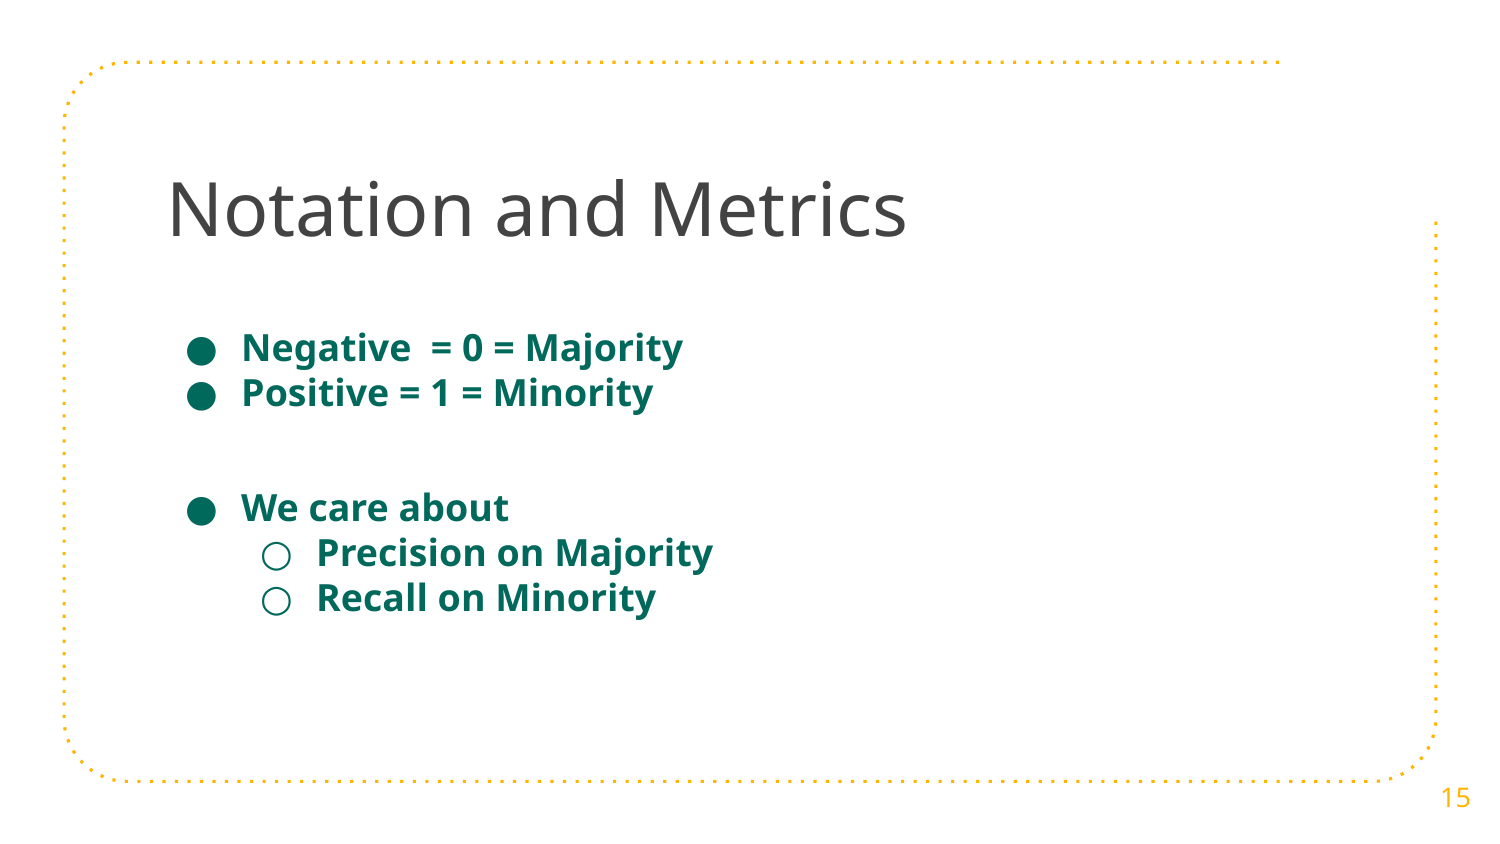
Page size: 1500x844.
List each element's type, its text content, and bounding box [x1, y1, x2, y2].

slide_number ‹#› [1411, 753, 1500, 844]
title Notation and Metrics [151, 146, 1278, 287]
list Negative = 0 = Majority Positive = 1 = Minority We care about Precision on Majority Recall on Minority [151, 309, 1278, 698]
